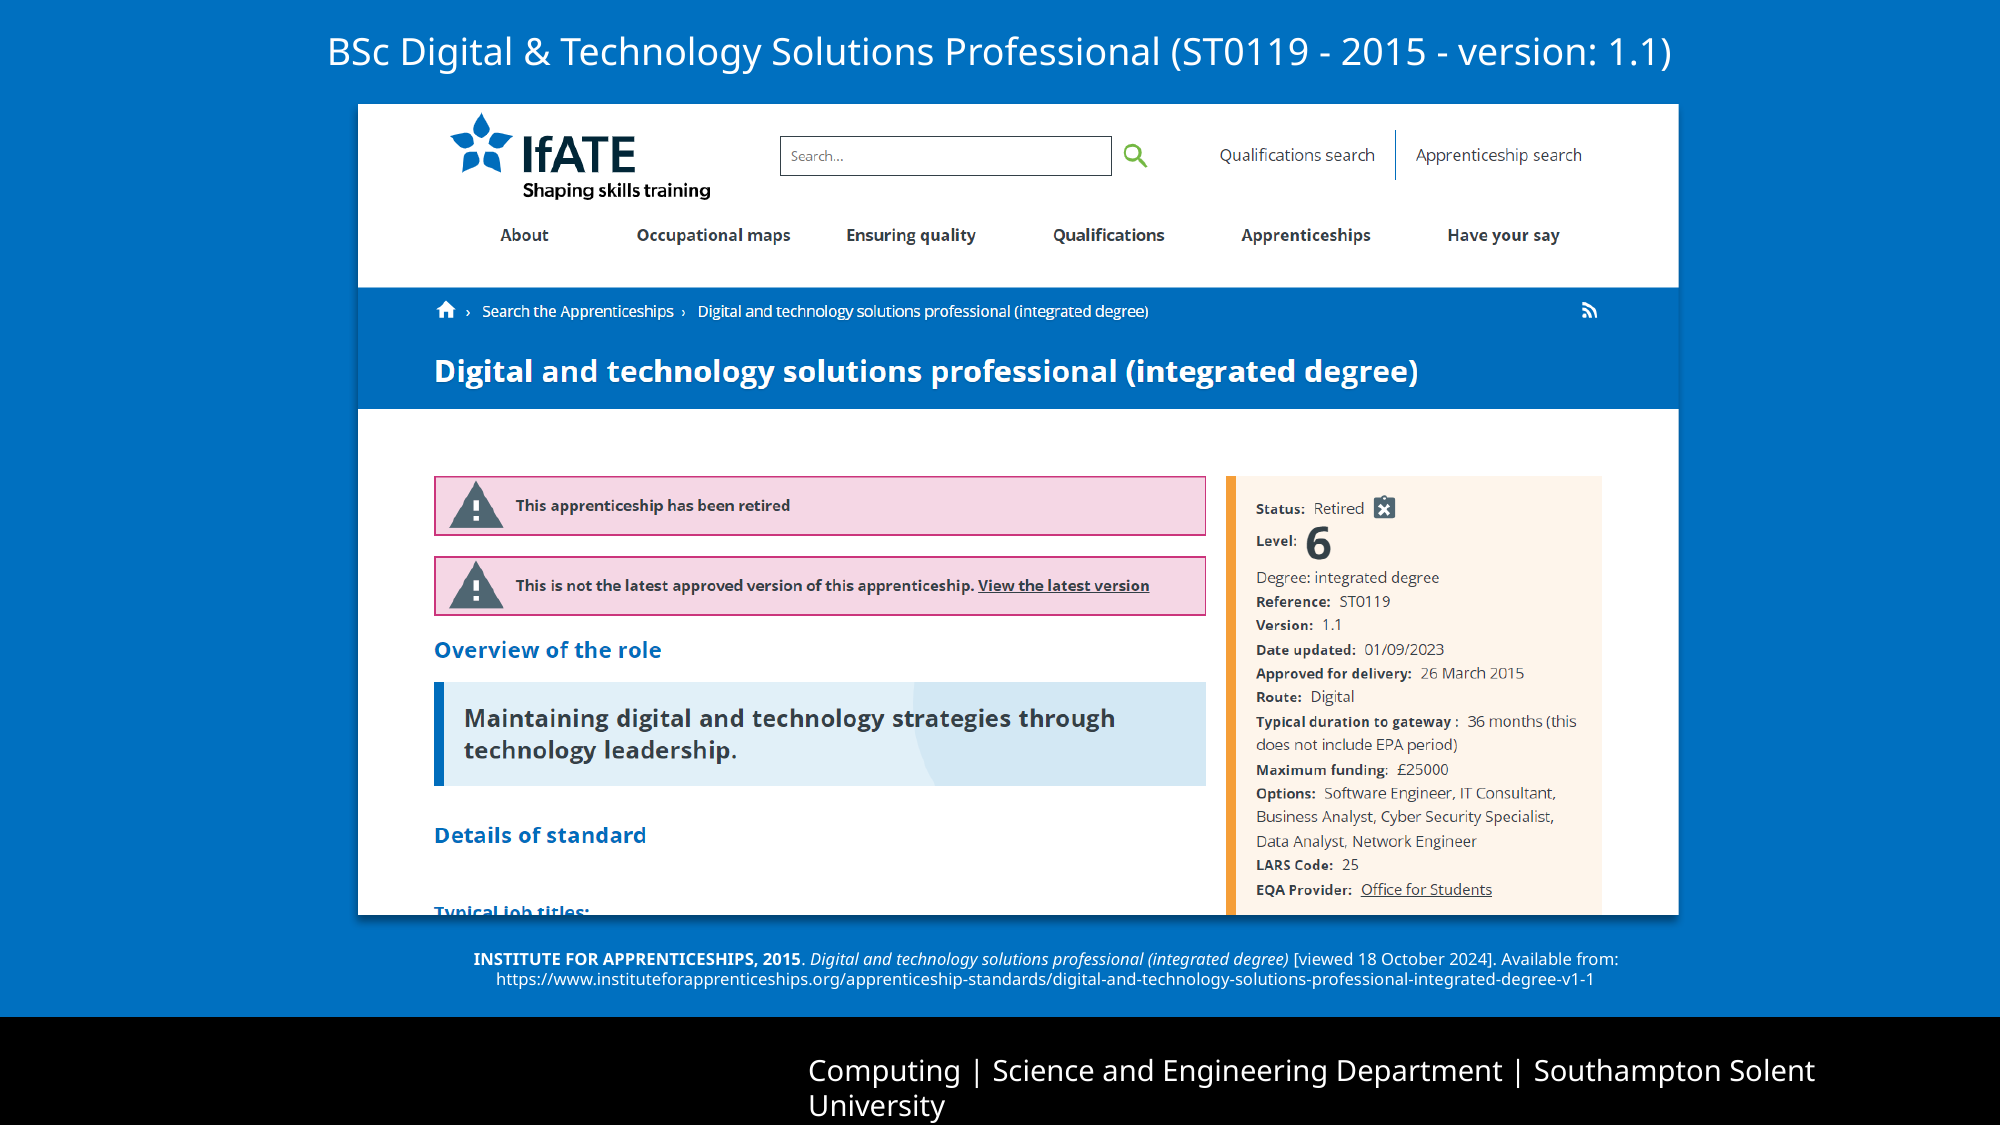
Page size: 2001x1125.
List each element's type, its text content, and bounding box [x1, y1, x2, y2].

text_box INSTITUTE FOR APPRENTICESHIPS, 2015. Digital and technology solutions professional (integrated degree) [viewed 18 October 2024]. Available from: https://www.instituteforapprenticeships.org/apprenticeship-standards/digital-and-technology-solutions-professional-integrated-degree-v1-1 [322, 949, 1776, 993]
text_box BSc Digital & Technology Solutions Professional (ST0119 - 2015 - version: 1.1) [0, 20, 2000, 81]
picture [358, 104, 1679, 915]
